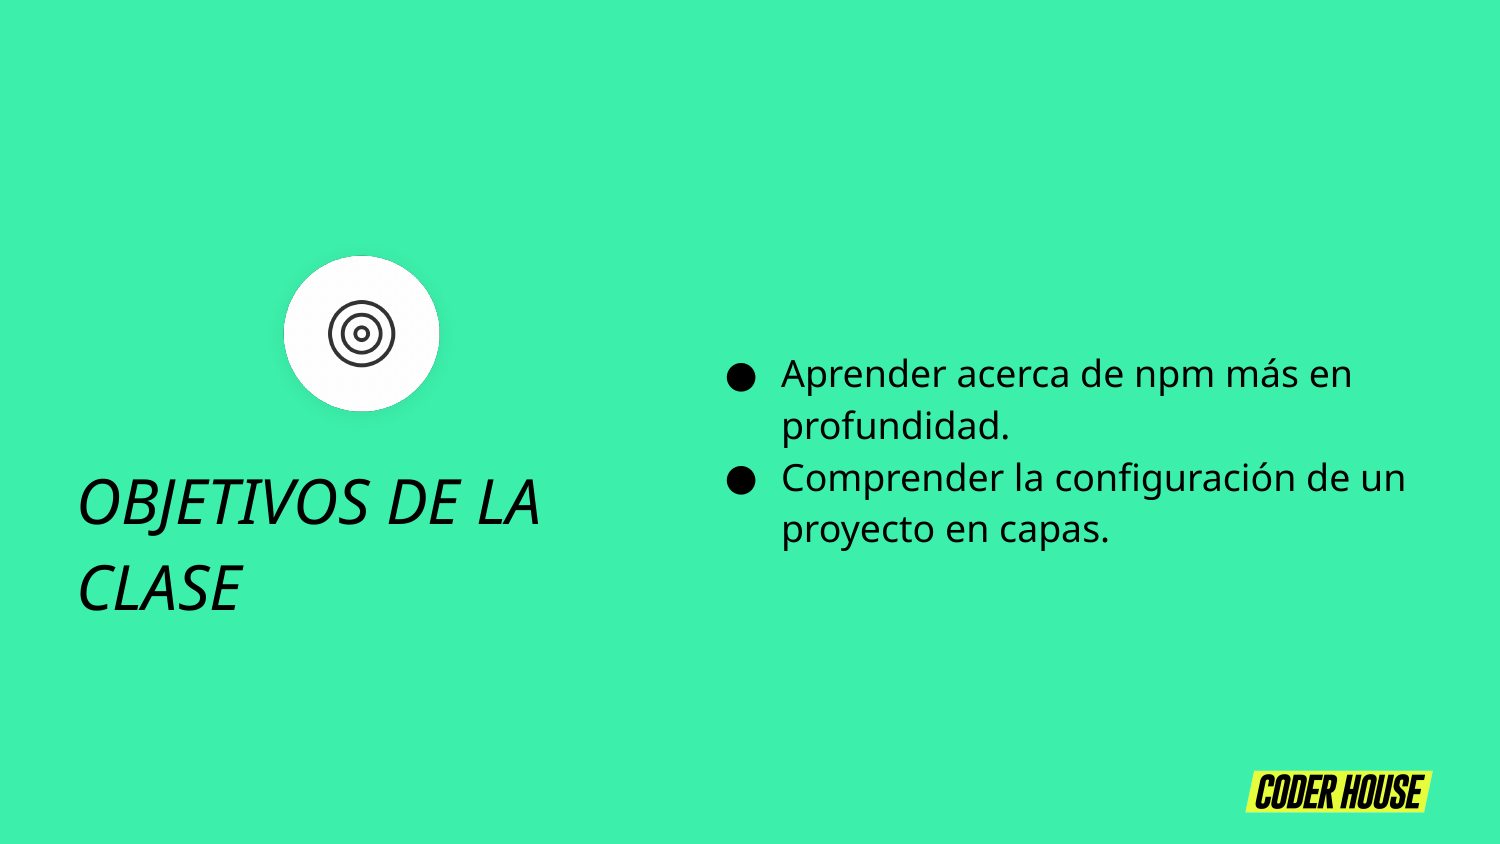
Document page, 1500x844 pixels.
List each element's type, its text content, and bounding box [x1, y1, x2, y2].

picture [1241, 764, 1437, 819]
picture [264, 235, 460, 431]
text_box OBJETIVOS DE LA CLASE [61, 435, 658, 598]
text_box Aprender acerca de npm más en profundidad. Comprender la configuración de un proyecto en capas. [691, 268, 1437, 625]
